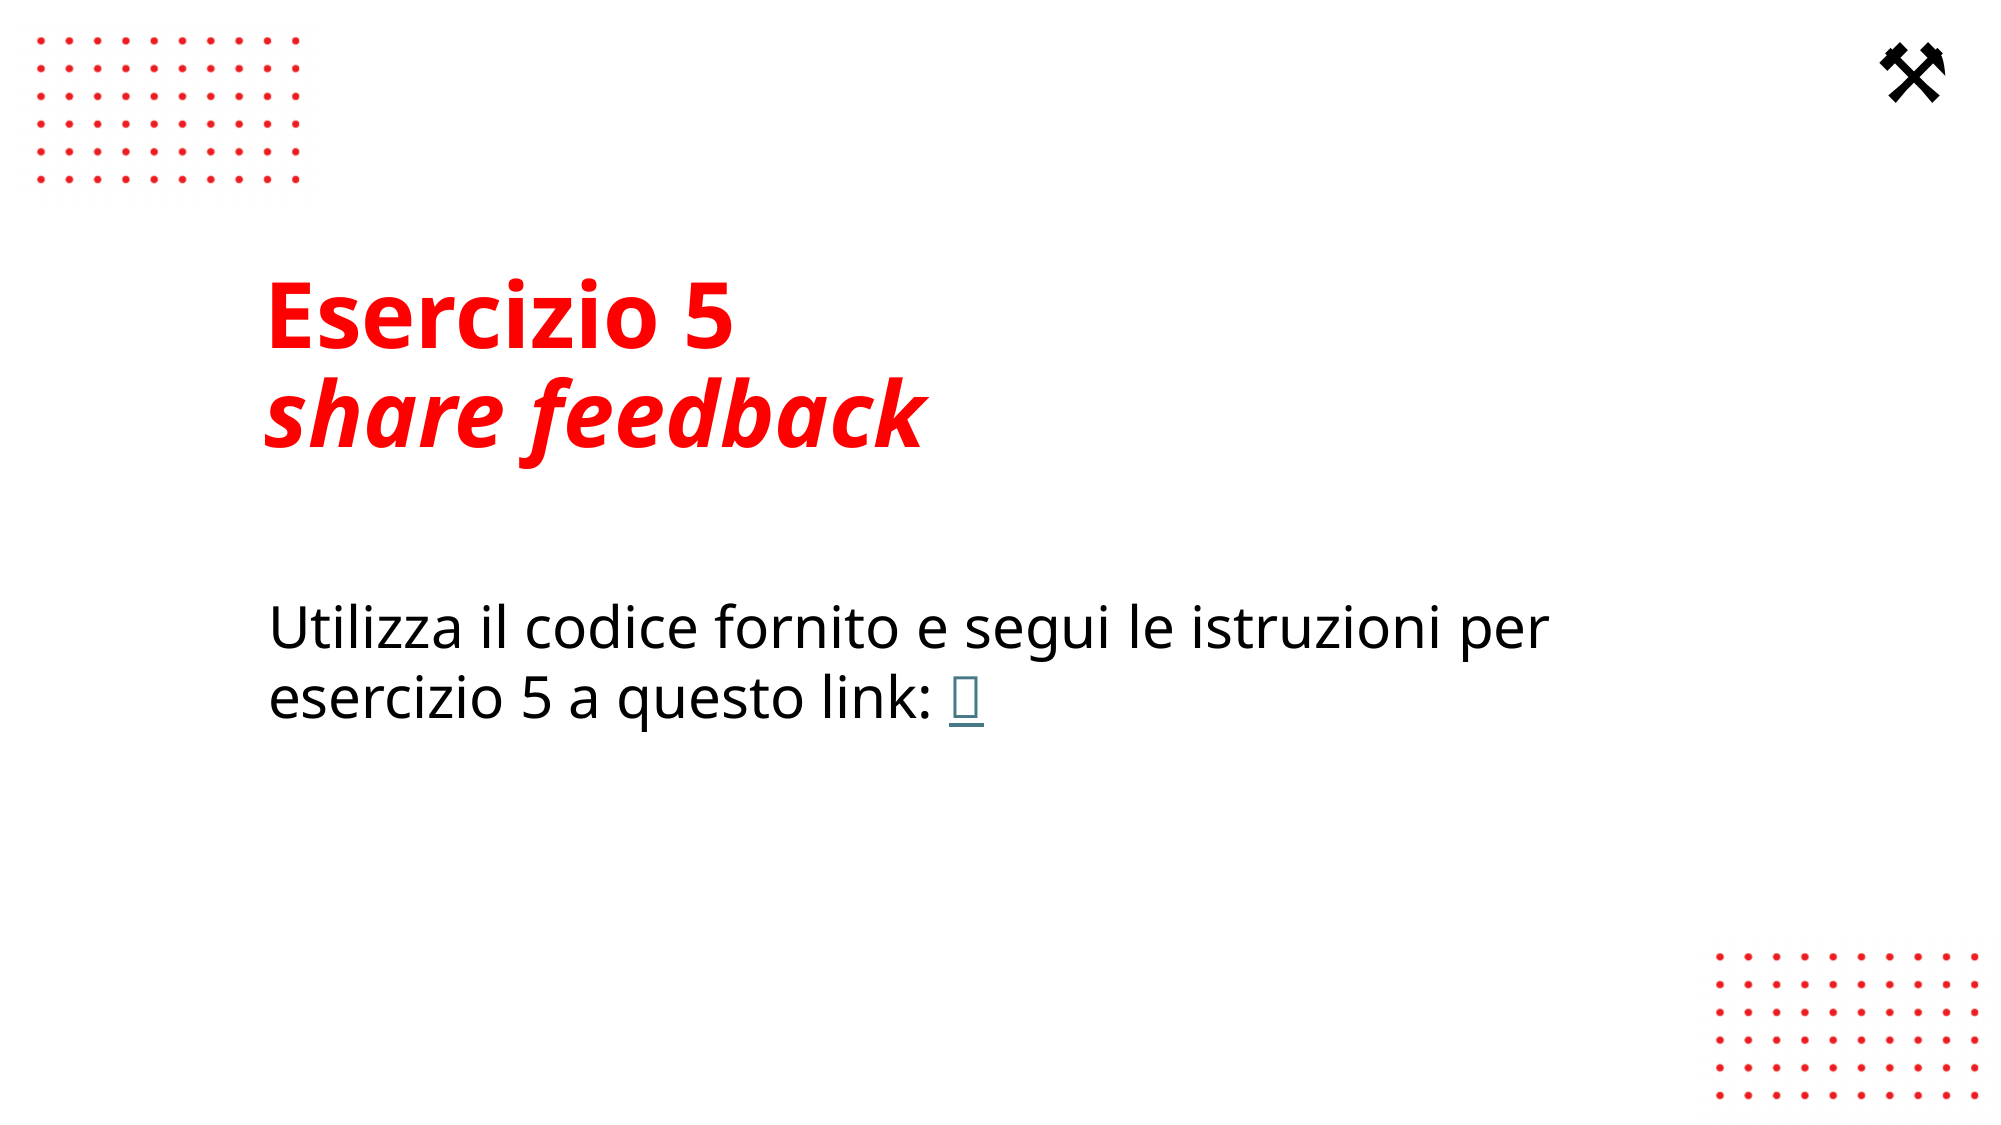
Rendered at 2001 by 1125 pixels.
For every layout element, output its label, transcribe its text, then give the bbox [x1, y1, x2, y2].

picture [1698, 937, 1999, 1124]
title Esercizio 5 share feedback [249, 262, 1750, 480]
text_box ⚒️ [1860, 12, 2000, 128]
picture [19, 21, 320, 208]
list Utilizza il codice fornito e segui le istruzioni per esercizio 5 a questo link: 🔗 [253, 590, 1750, 923]
